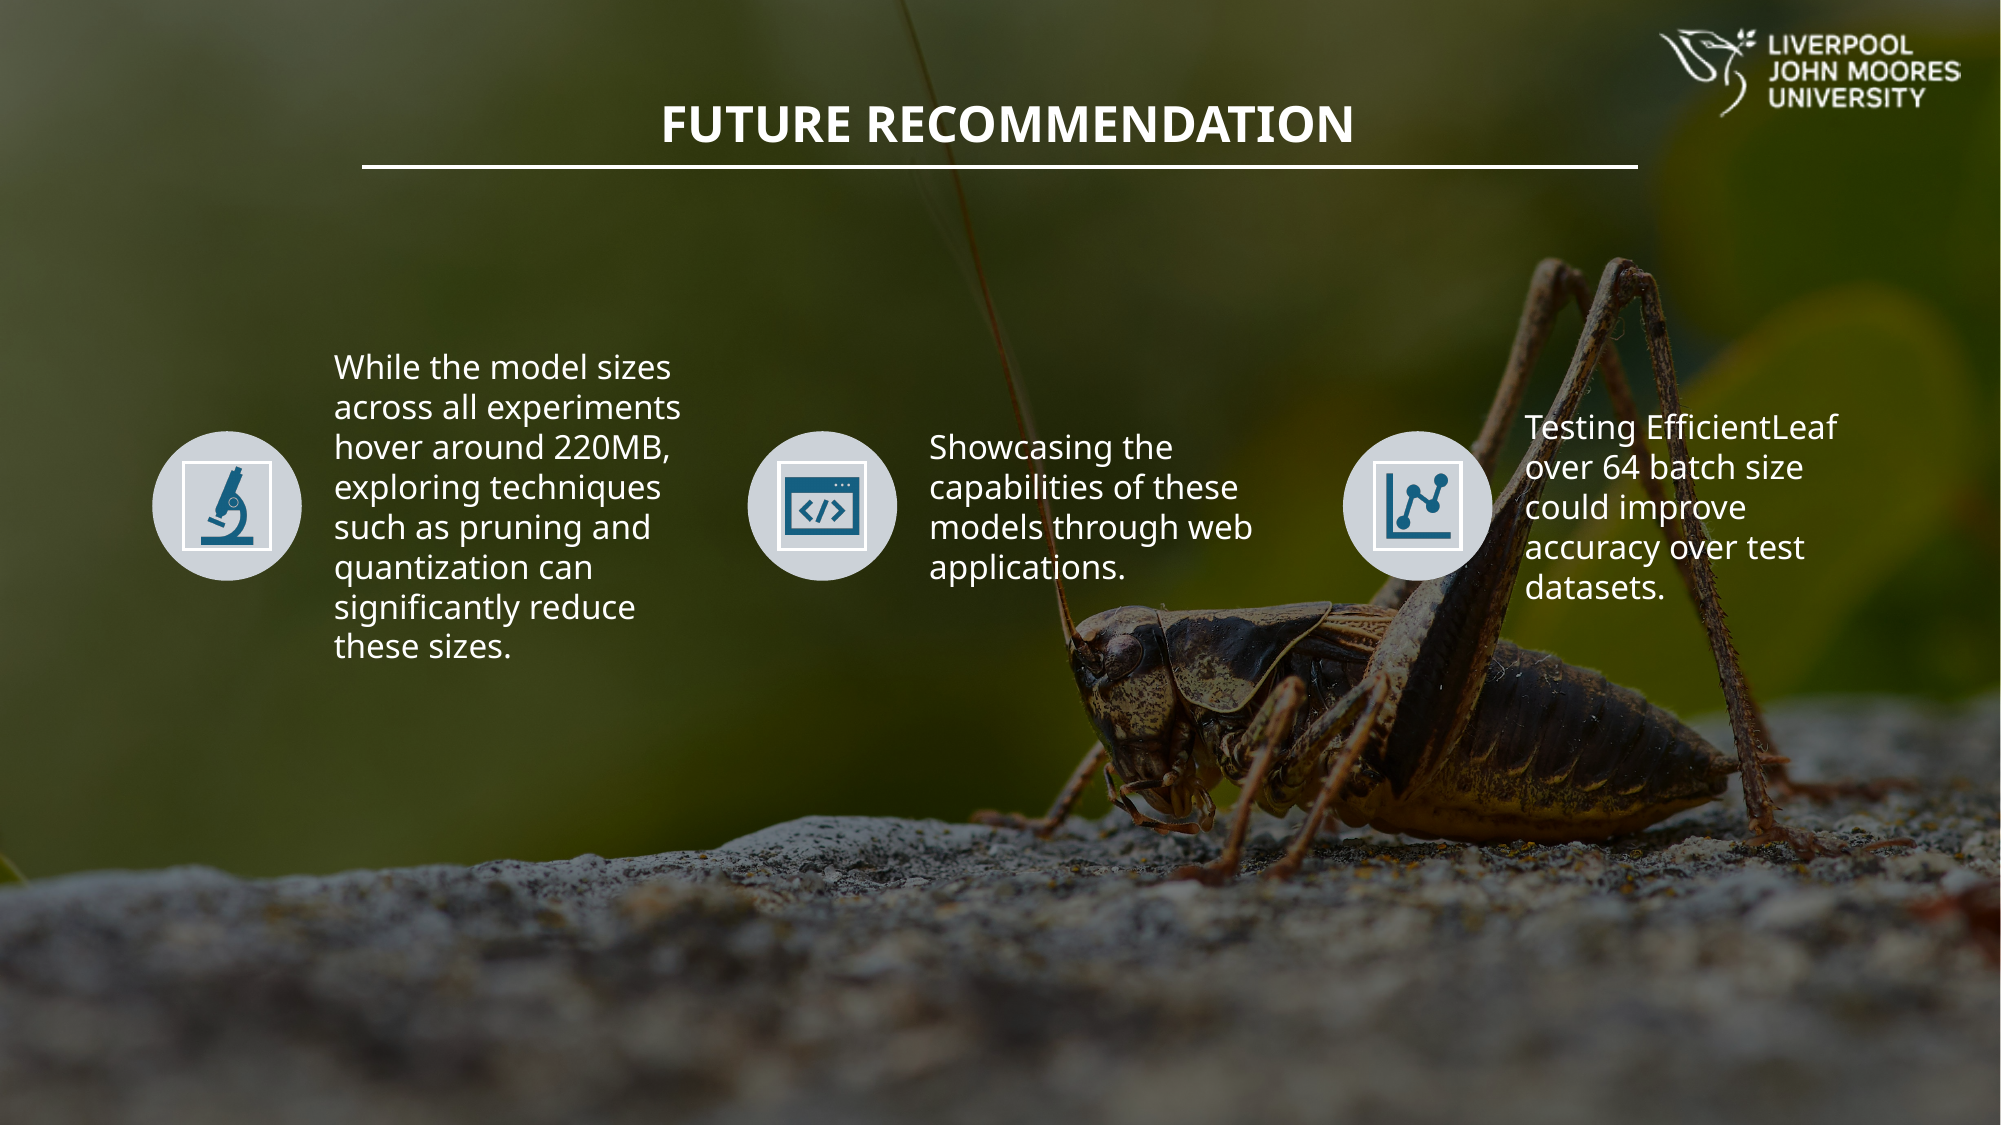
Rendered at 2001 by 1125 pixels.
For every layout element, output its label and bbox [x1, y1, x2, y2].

text_box [118, 245, 1911, 766]
picture [0, 0, 2000, 1125]
